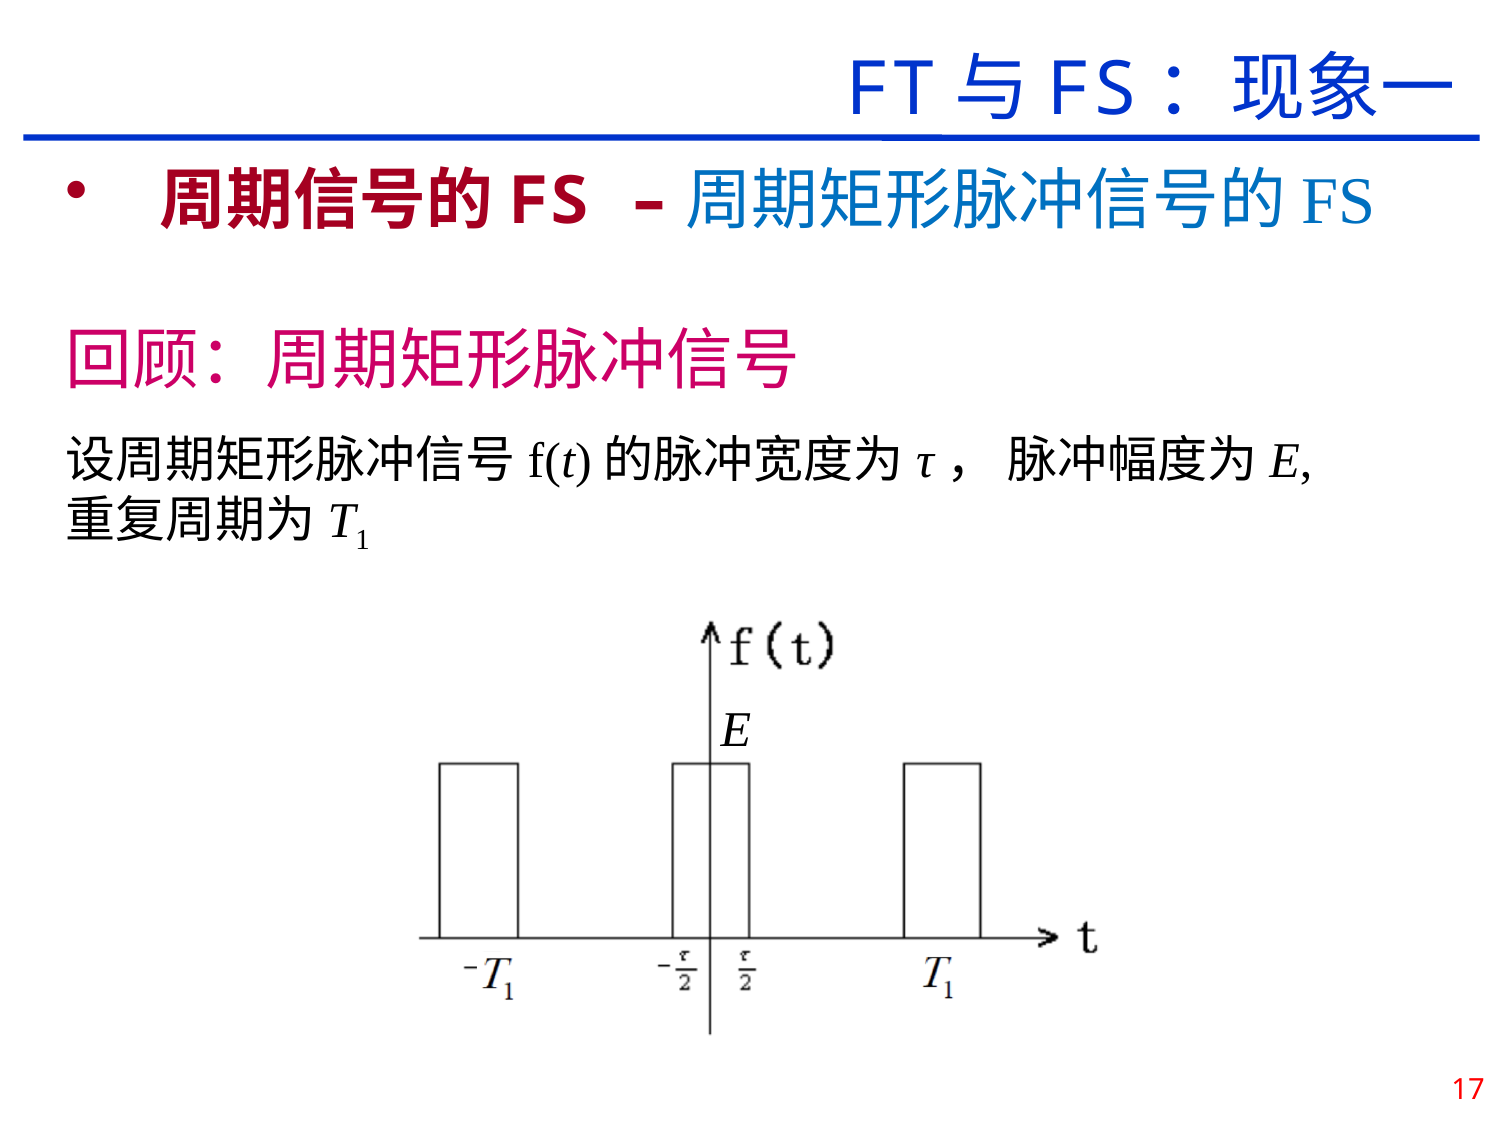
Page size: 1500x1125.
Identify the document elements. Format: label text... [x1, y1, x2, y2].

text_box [394, 593, 1140, 1045]
text_box FT与FS：现象一 [681, 24, 1471, 138]
slide_number 17 [1187, 1062, 1500, 1125]
text_box 周期信号的FS –周期矩形脉冲信号的FS 回顾：周期矩形脉冲信号 设周期矩形脉冲信号f(t)的脉冲宽度为τ， 脉冲幅度为E, 重复周期为T1 [51, 149, 1500, 849]
